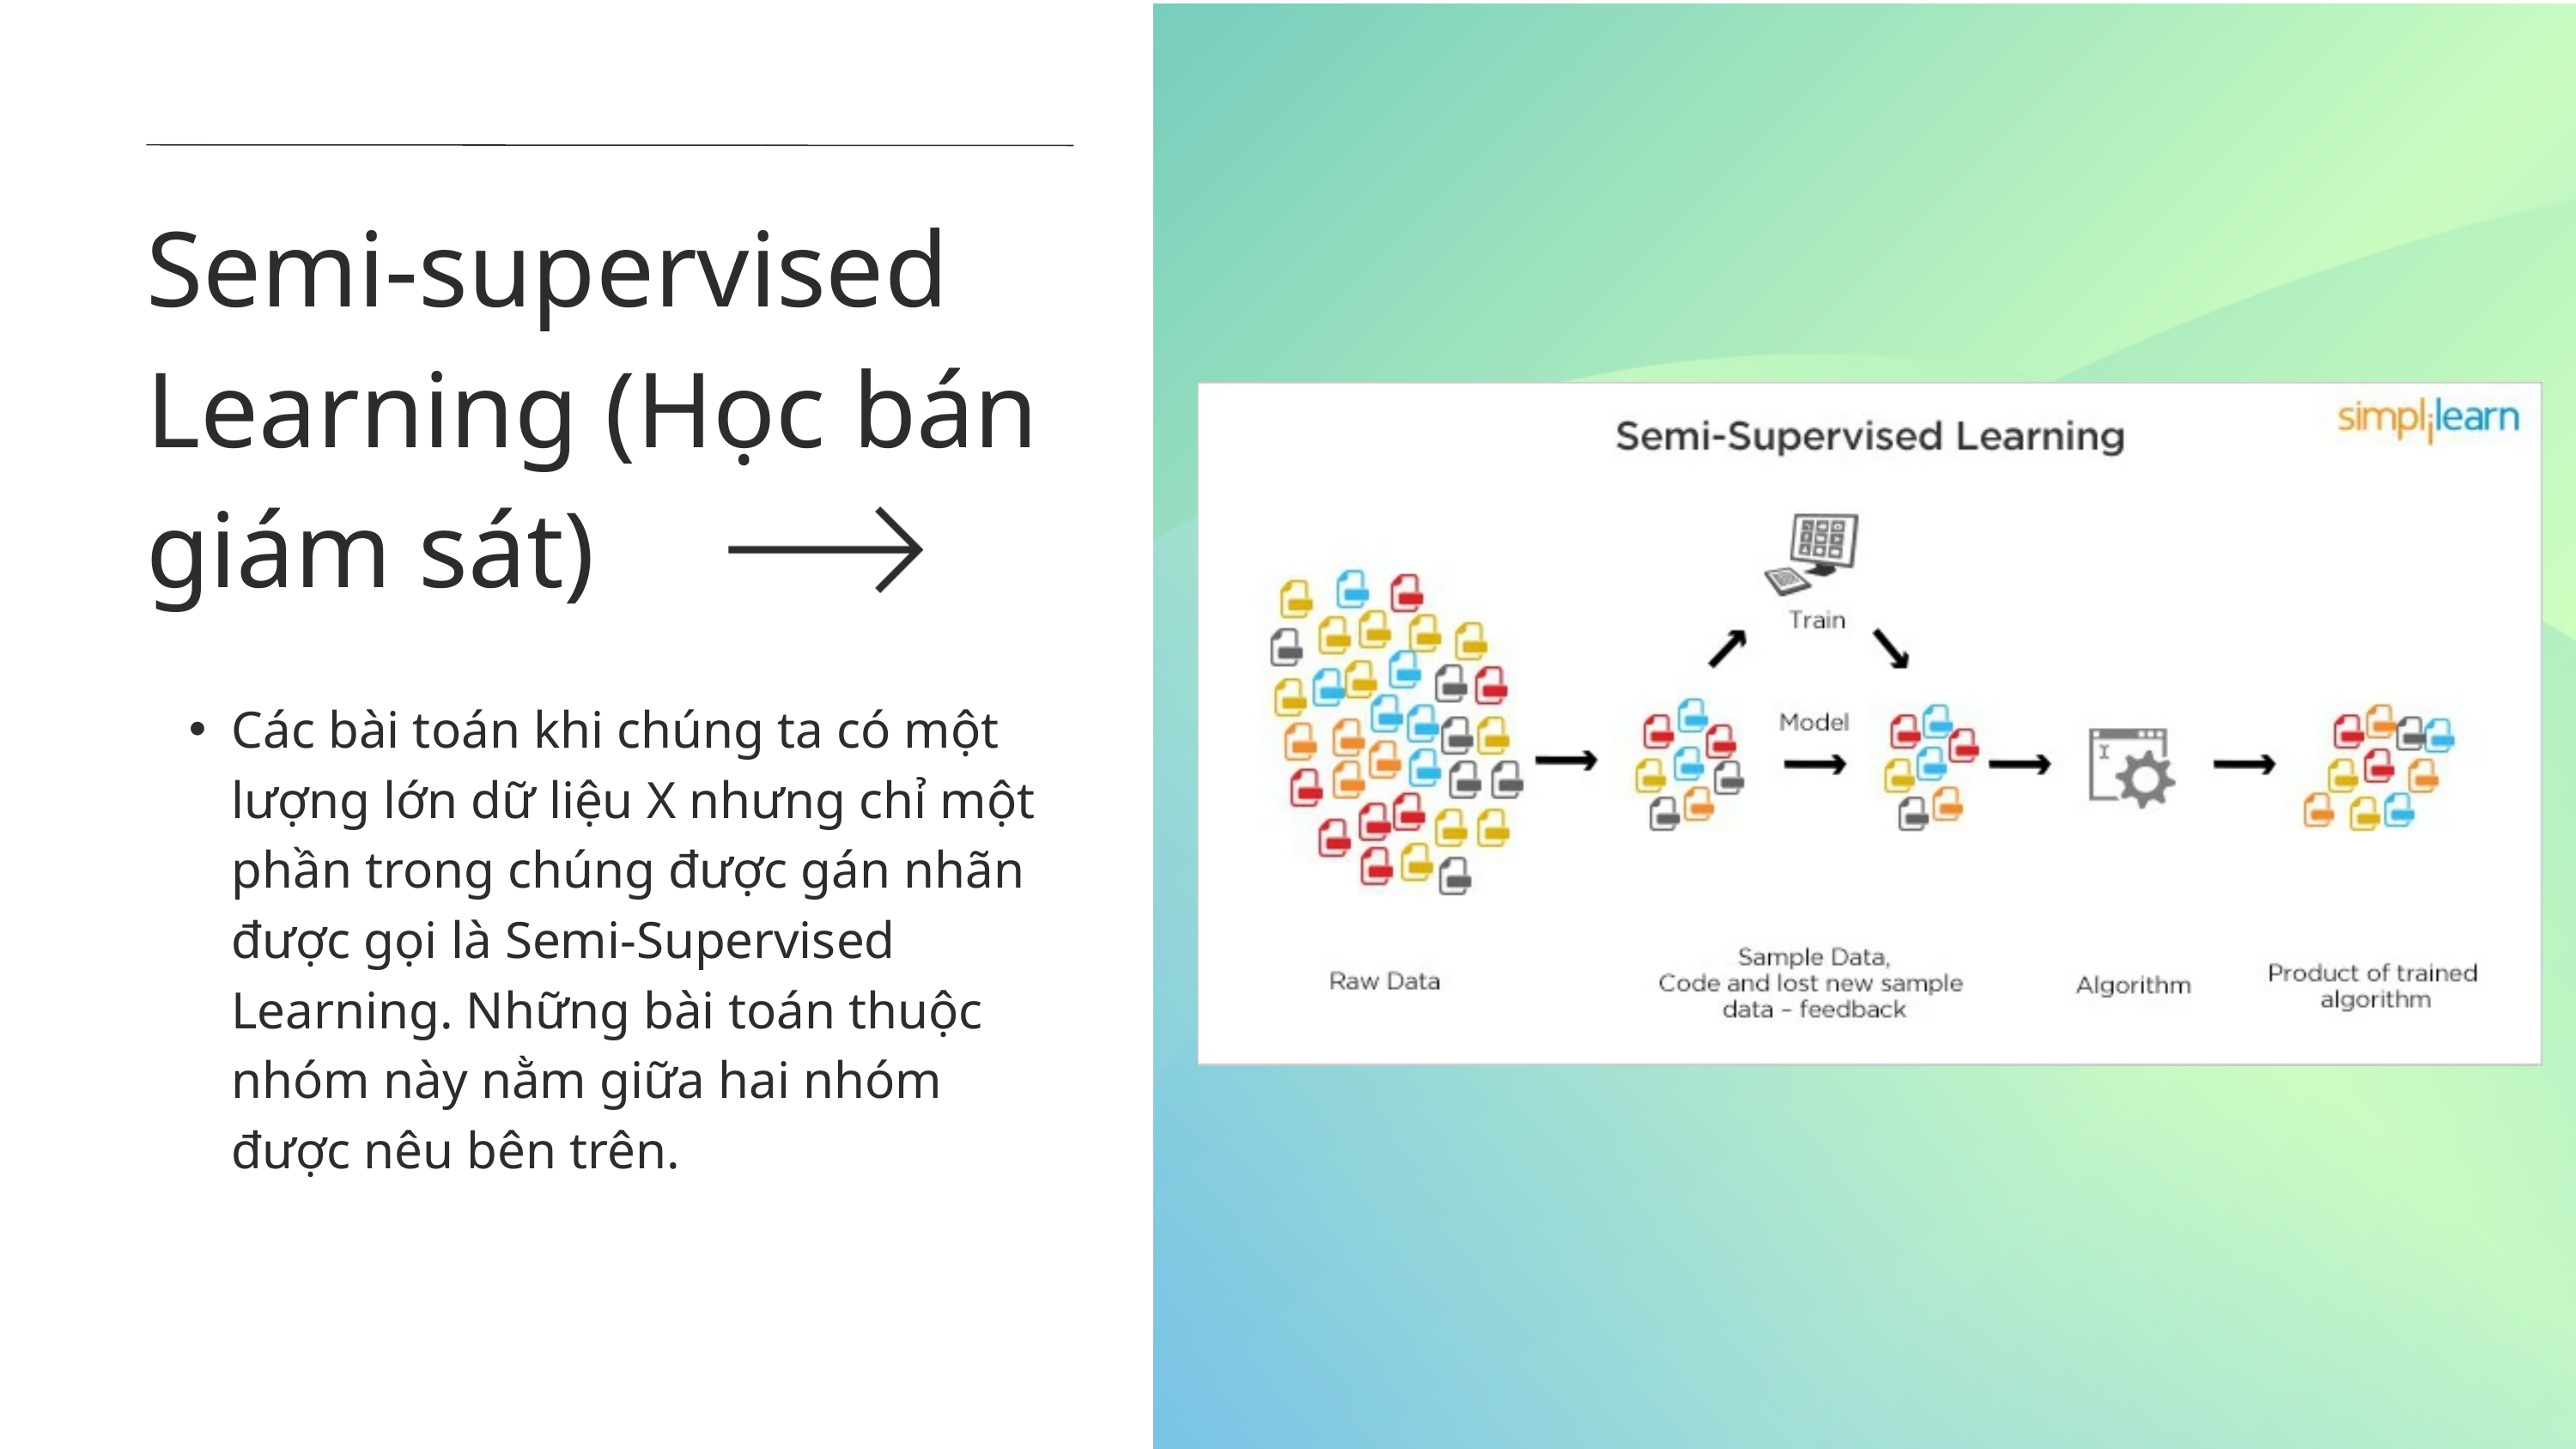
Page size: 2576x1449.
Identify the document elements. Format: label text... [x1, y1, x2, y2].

text_box [1197, 382, 2543, 1066]
text_box [728, 506, 923, 593]
text_box [1152, 3, 2576, 1449]
text_box Các bài toán khi chúng ta có một lượng lớn dữ liệu X nhưng chỉ một phần trong chúng được gán nhãn được gọi là Semi-Supervised Learning. Những bài toán thuộc nhóm này nằm giữa hai nhóm được nêu bên trên. [146, 688, 1074, 1249]
text_box Semi-supervised Learning (Học bán giám sát) [146, 188, 1074, 688]
